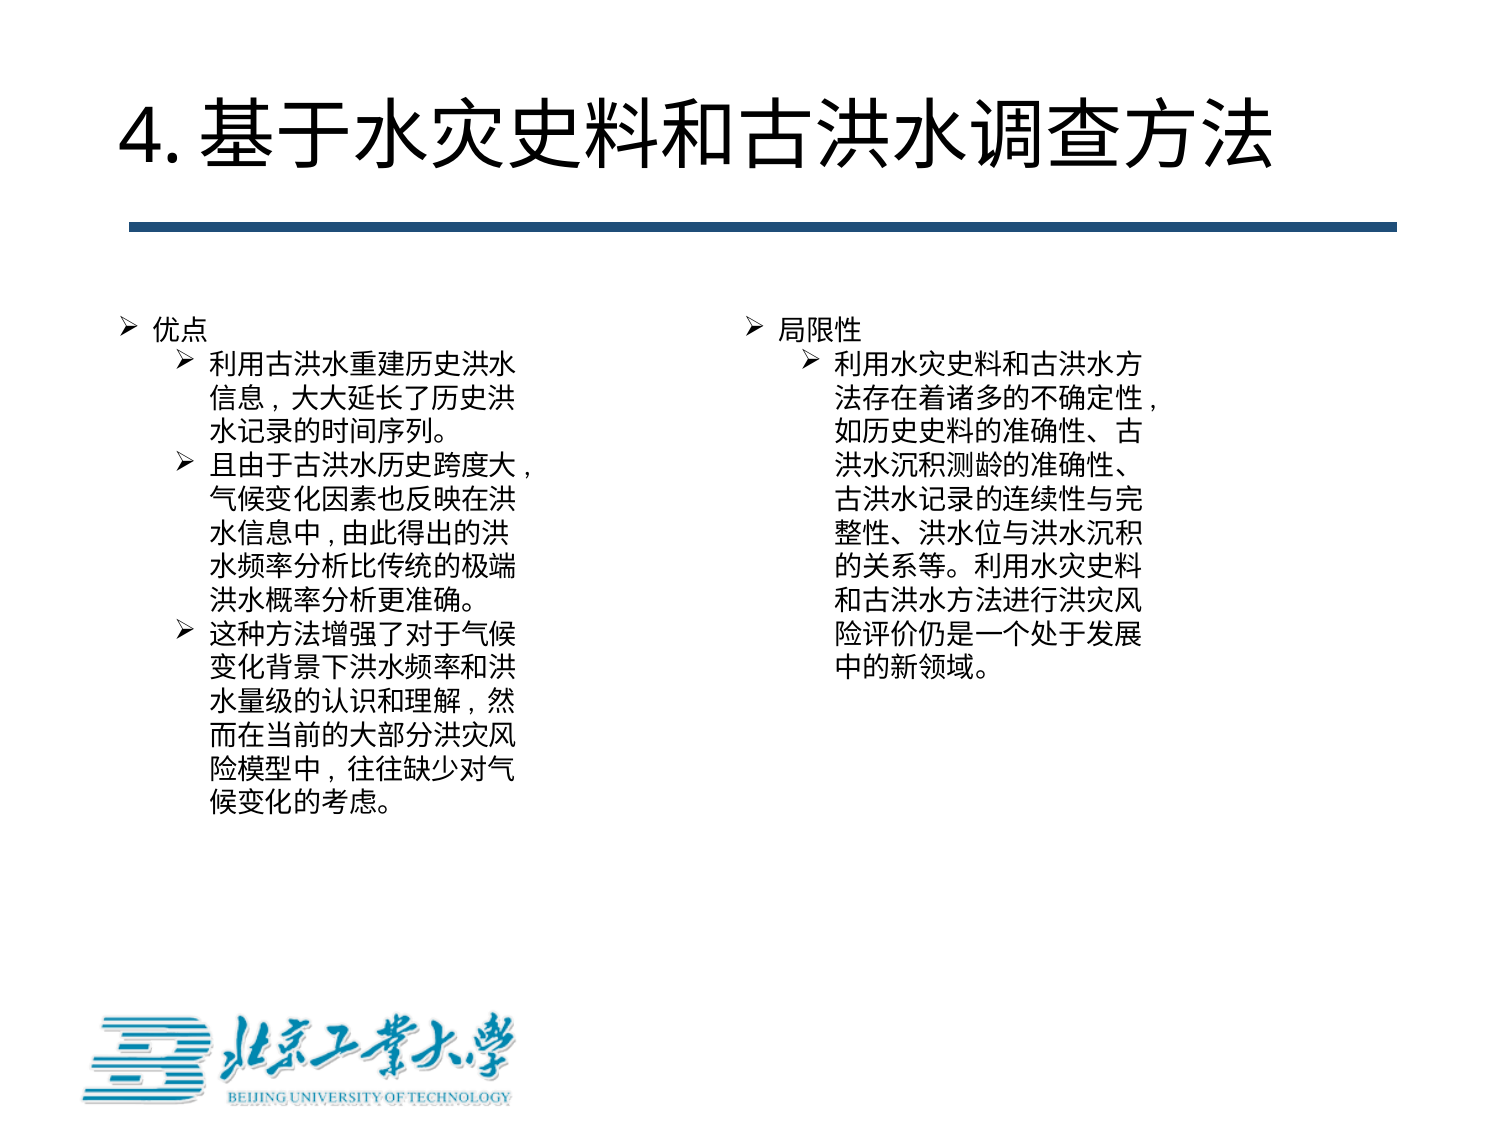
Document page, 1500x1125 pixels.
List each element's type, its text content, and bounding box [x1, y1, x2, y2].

text_box 优点 利用古洪水重建历史洪水信息, 大大延长了历史洪水记录的时间序列。 且由于古洪水历史跨度大,气候变化因素也反映在洪水信息中,由此得出的洪水频率分析比传统的极端洪水概率分析更准确。 这种方法增强了对于气候变化背景下洪水频率和洪水量级的认识和理解, 然而在当前的大部分洪灾风险模型中, 往往缺少对气候变化的考虑。 [103, 305, 540, 826]
title 4.基于水灾史料和古洪水调查方法 [103, 59, 1397, 216]
picture [67, 1001, 561, 1125]
text_box 局限性 利用水灾史料和古洪水方法存在着诸多的不确定性, 如历史史料的准确性、古洪水沉积测龄的准确性、古洪水记录的连续性与完整性、洪水位与洪水沉积的关系等。利用水灾史料和古洪水方法进行洪灾风险评价仍是一个处于发展中的新领域。 [728, 305, 1175, 725]
